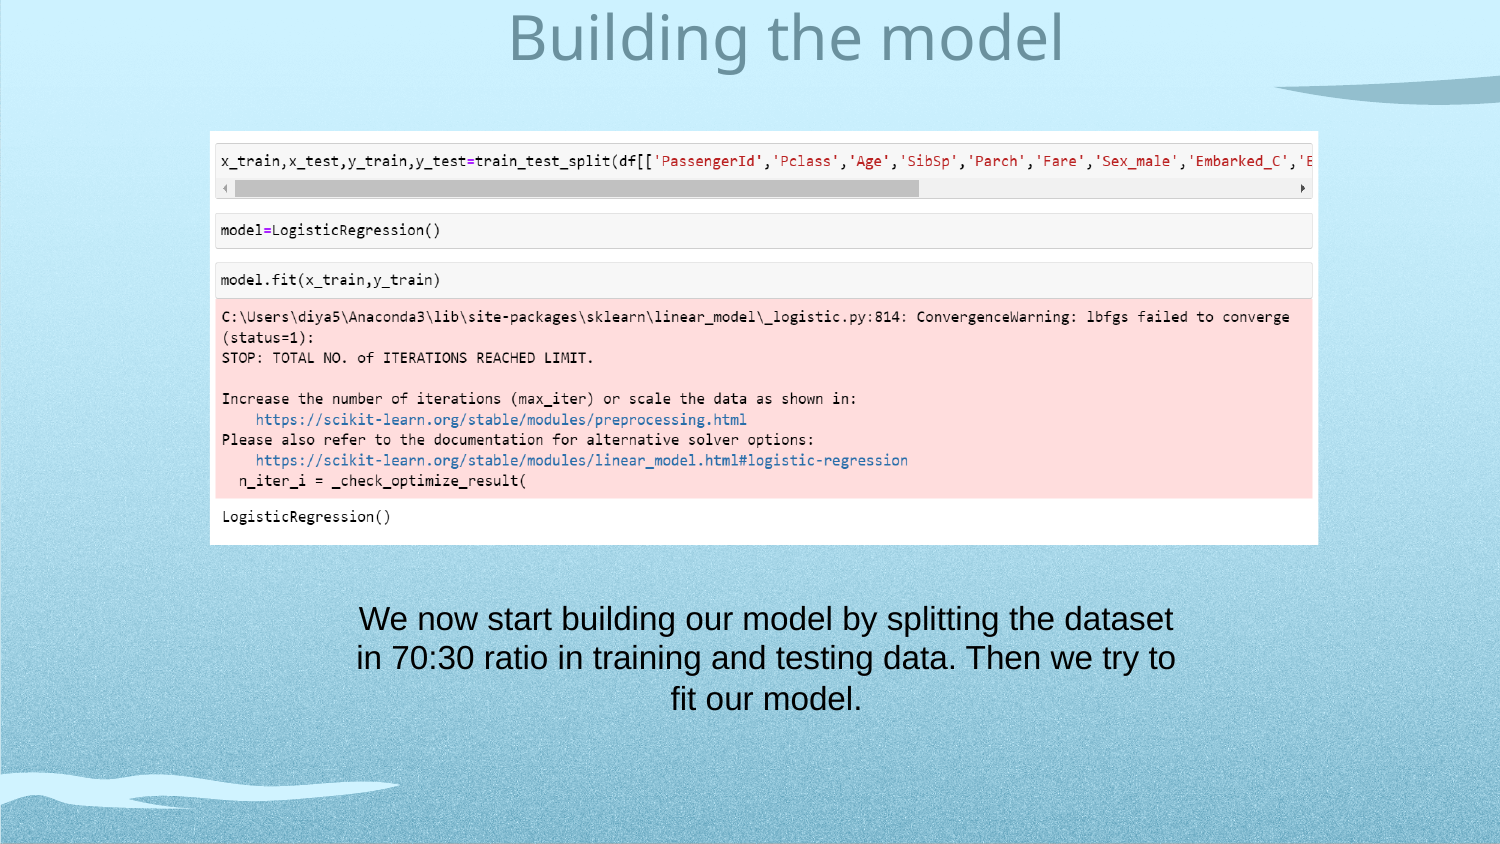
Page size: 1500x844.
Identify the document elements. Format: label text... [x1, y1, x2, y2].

text_box We now start building our model by splitting the dataset in 70:30 ratio in training and testing data. Then we try to fit our model. [332, 589, 1202, 724]
title Building the model [492, 0, 1399, 71]
picture [0, 0, 1500, 844]
